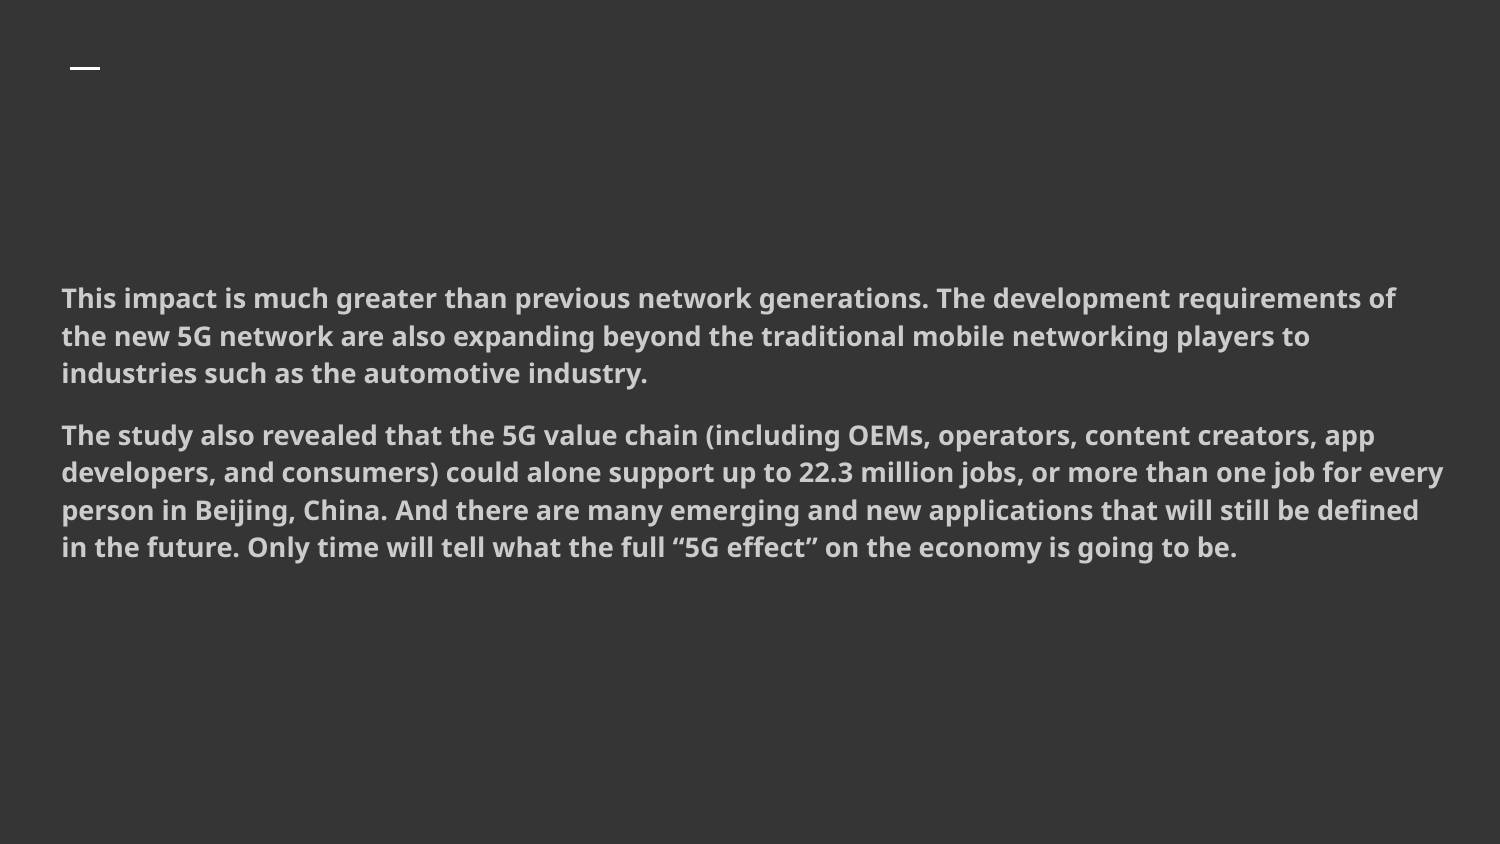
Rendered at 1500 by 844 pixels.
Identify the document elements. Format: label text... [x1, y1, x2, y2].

title This impact is much greater than previous network generations. The development requirements of the new 5G network are also expanding beyond the traditional mobile networking players to industries such as the automotive industry. The study also revealed that the 5G value chain (including OEMs, operators, content creators, app developers, and consumers) could alone support up to 22.3 million jobs, or more than one job for every person in Beijing, China. And there are many emerging and new applications that will still be defined in the future. Only time will tell what the full “5G effect” on the economy is going to be. [46, 116, 1461, 746]
